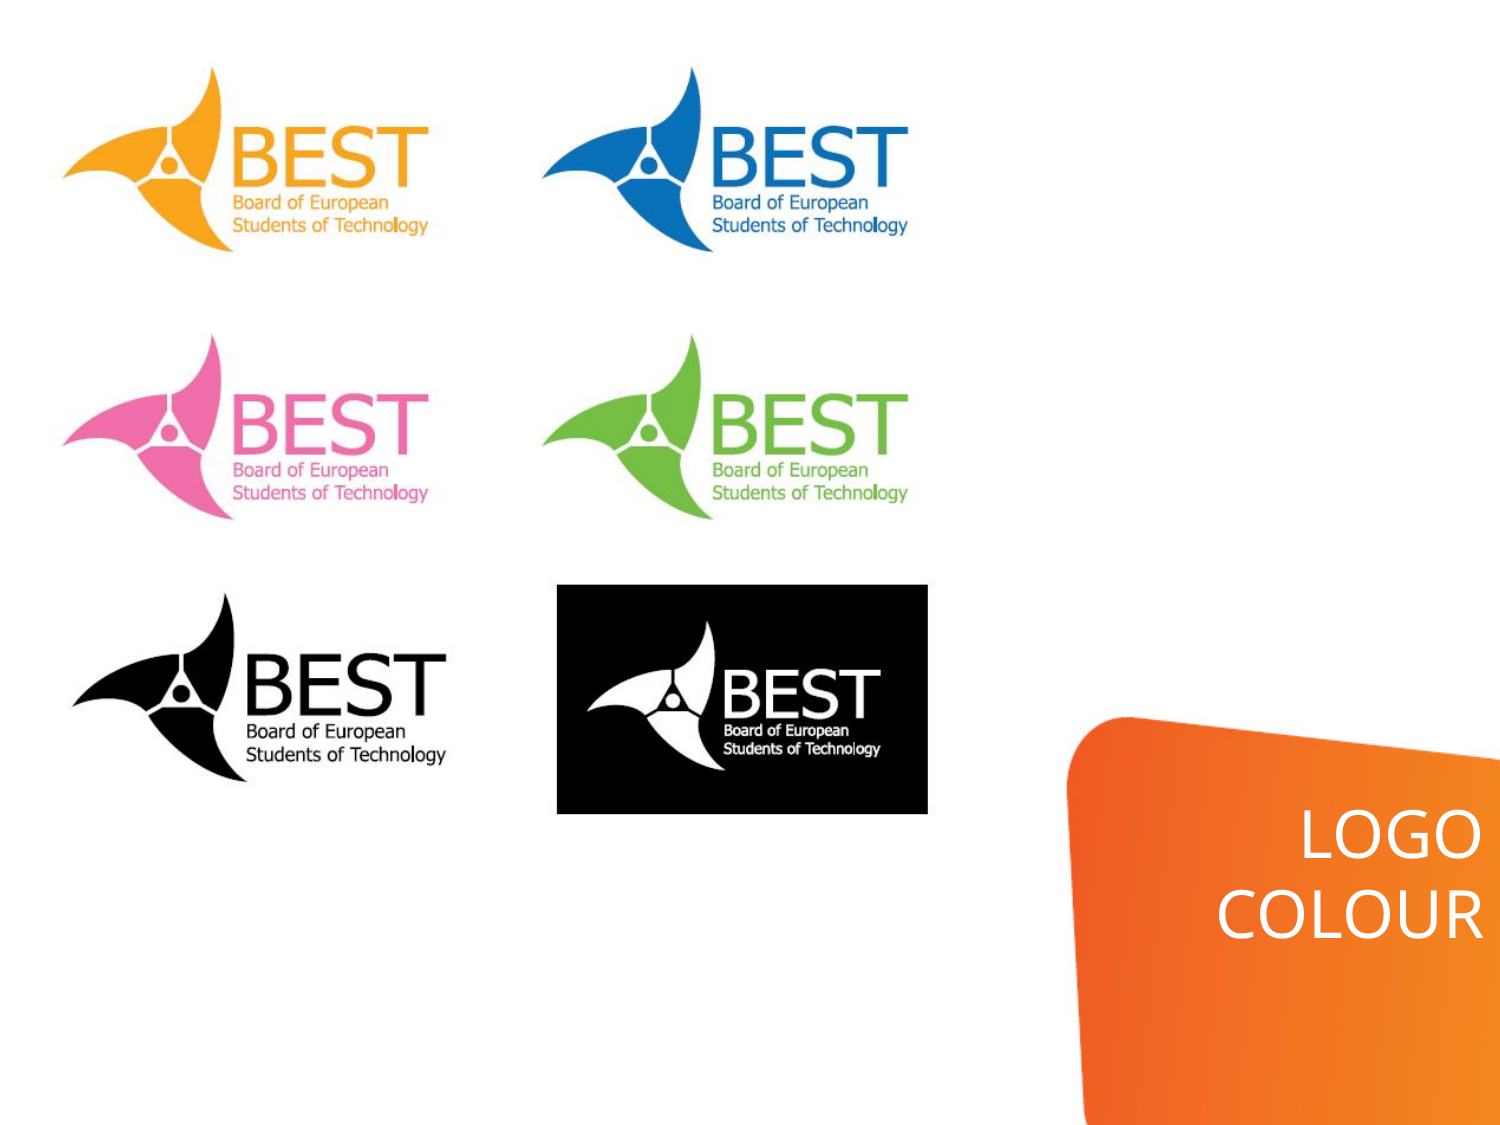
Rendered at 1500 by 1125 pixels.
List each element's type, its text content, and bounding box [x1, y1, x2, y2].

picture [0, 0, 1500, 1125]
text_box LOGO COLOUR [1080, 786, 1500, 958]
